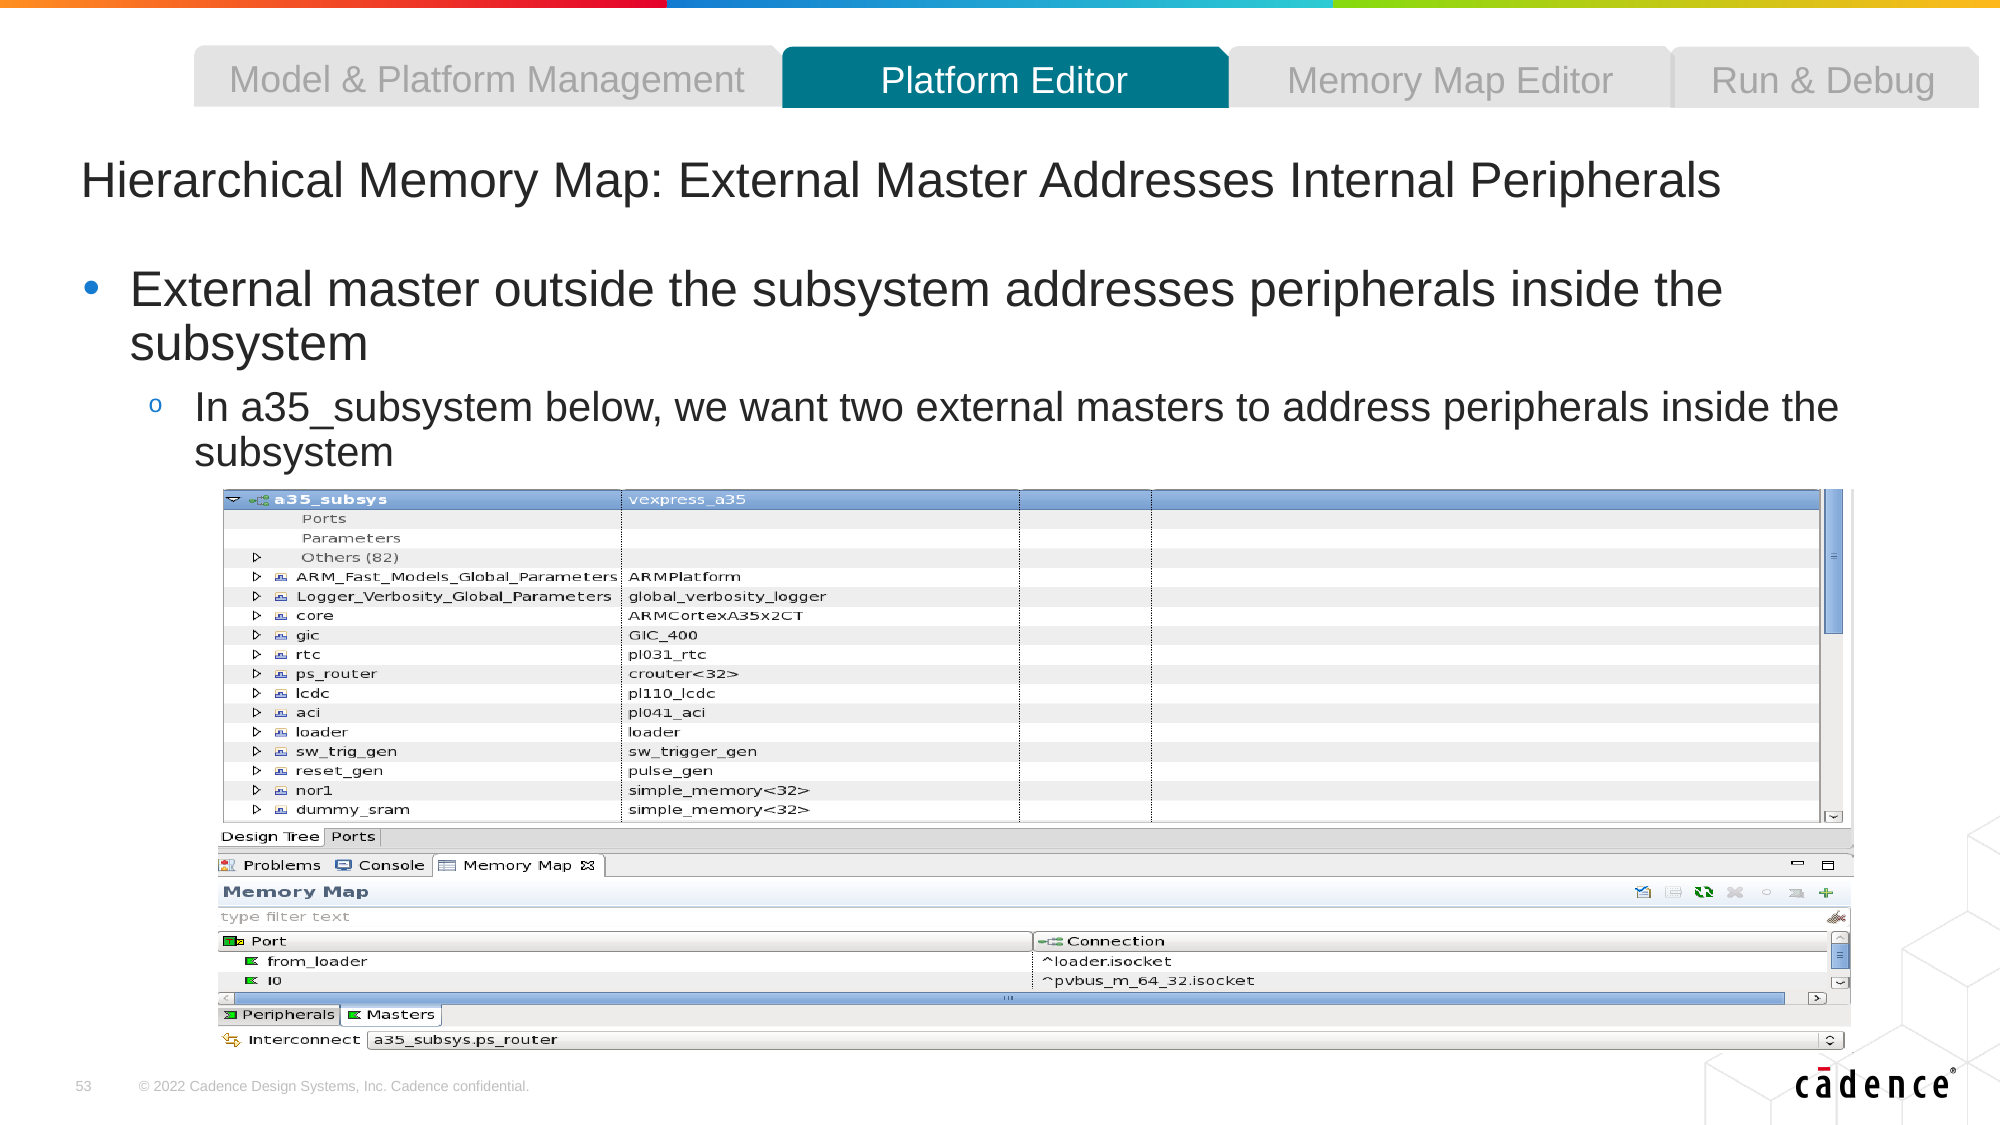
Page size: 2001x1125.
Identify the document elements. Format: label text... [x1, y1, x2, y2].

title Hierarchical Memory Map: External Master Addresses Internal Peripherals [73, 135, 1929, 246]
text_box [194, 45, 1979, 108]
list External master outside the subsystem addresses peripherals inside the subsystem In a35_subsystem below, we want two external masters to address peripherals inside the subsystem [73, 255, 1929, 1050]
picture [218, 44, 2000, 1125]
